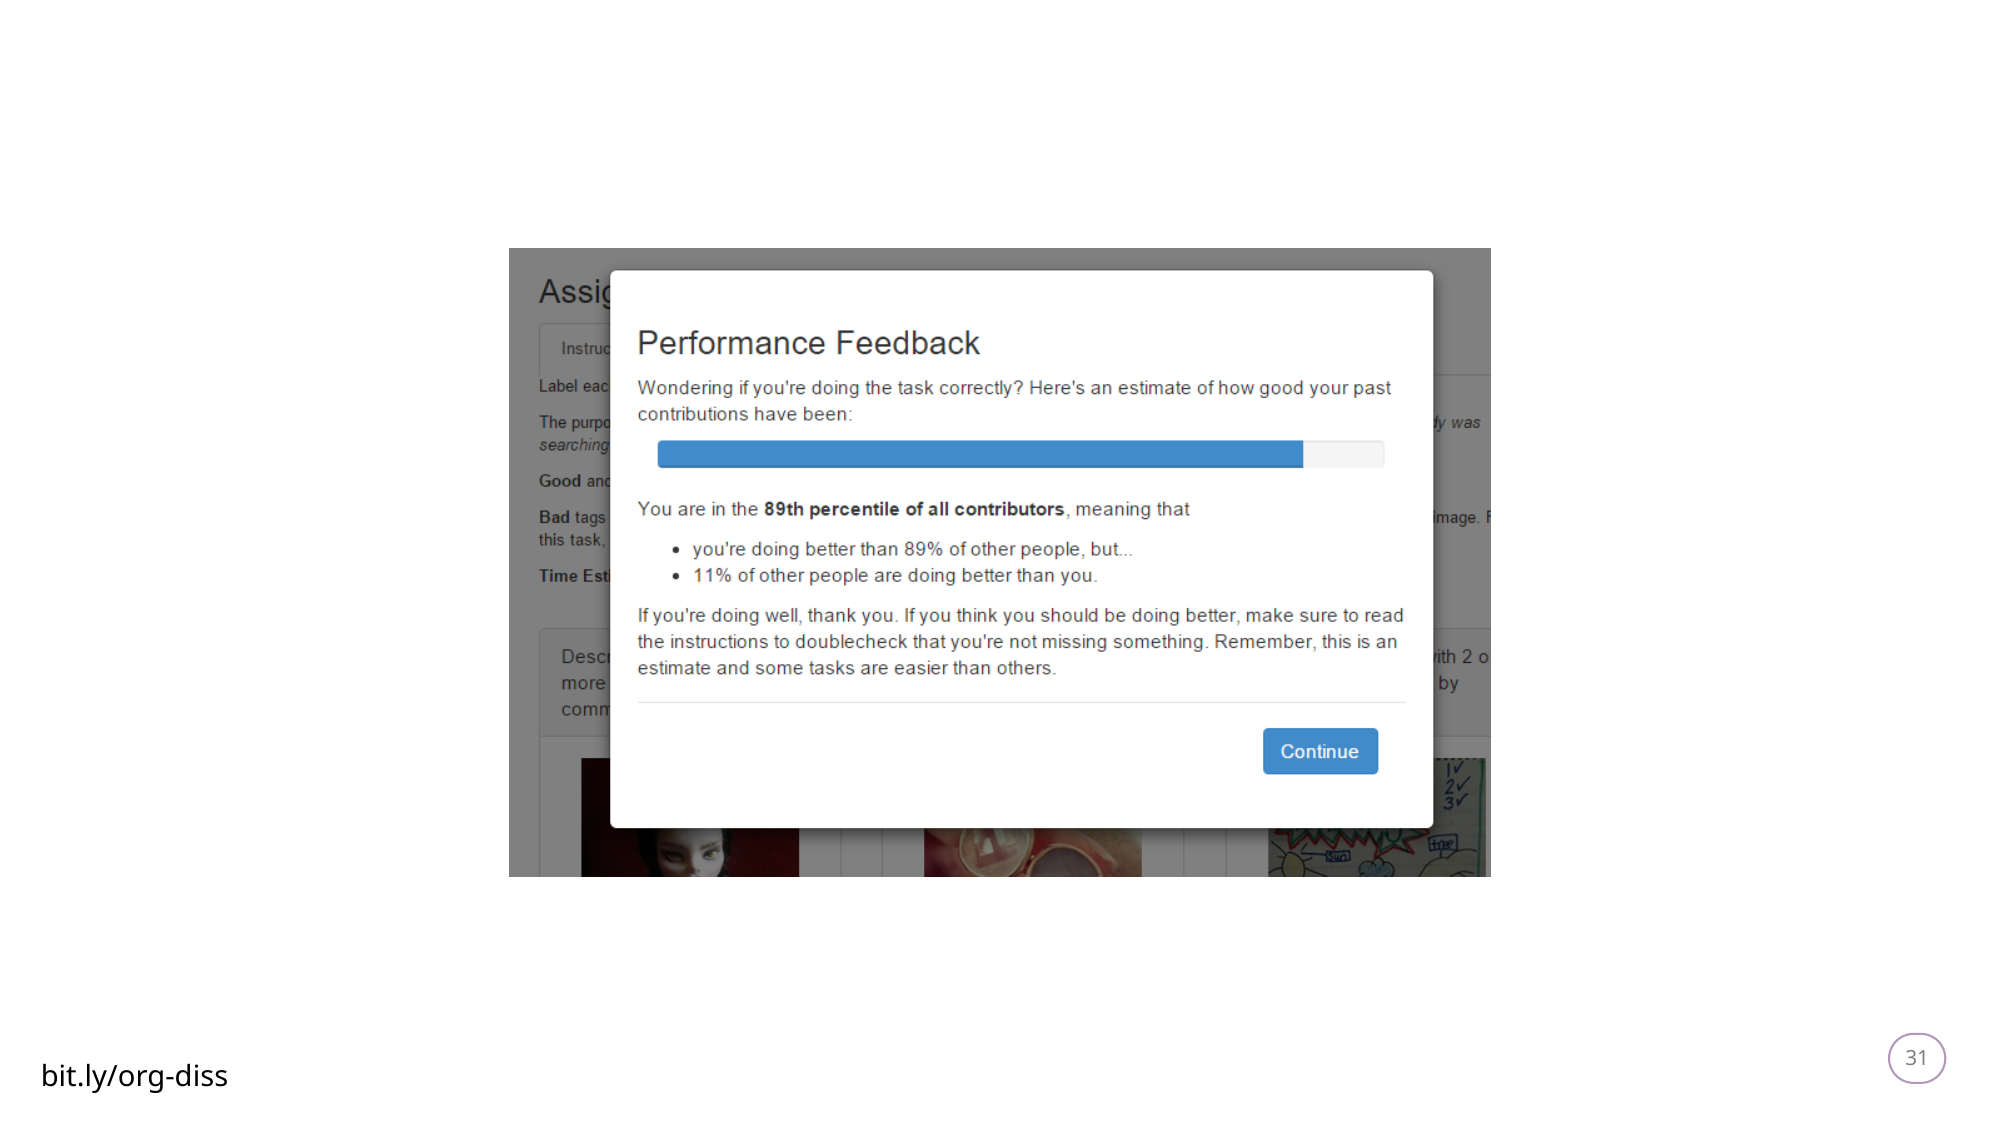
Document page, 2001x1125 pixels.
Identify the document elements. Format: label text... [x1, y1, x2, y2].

slide_number 31 [1881, 1026, 1953, 1091]
picture [509, 247, 1491, 877]
